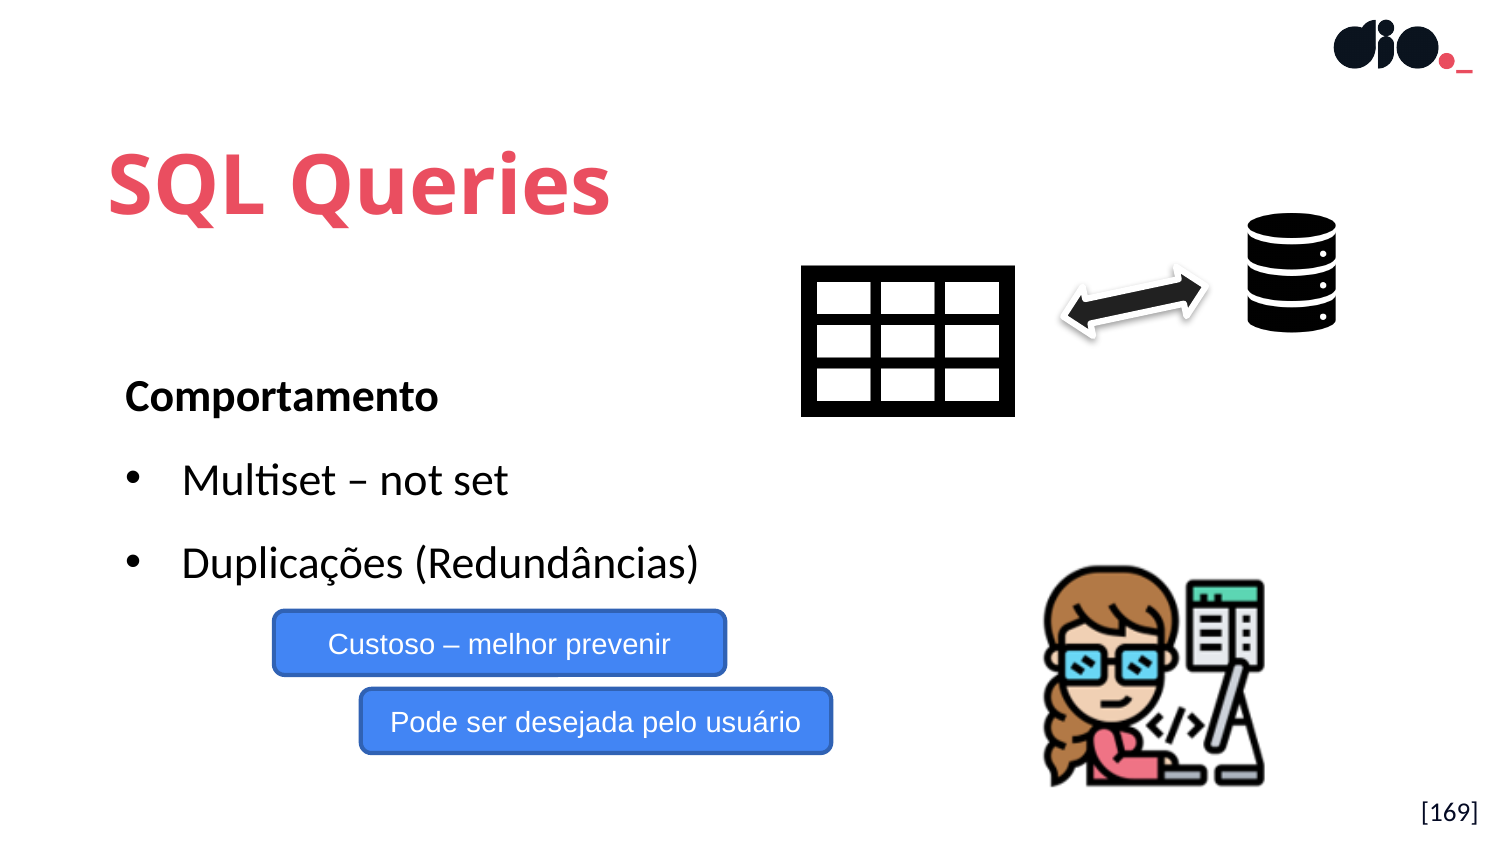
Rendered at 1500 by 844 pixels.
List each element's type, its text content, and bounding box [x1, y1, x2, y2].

text_box Custoso – melhor prevenir [271, 608, 728, 678]
picture [778, 211, 1036, 471]
text_box [1060, 264, 1209, 339]
picture [1216, 197, 1367, 348]
picture [1333, 19, 1473, 74]
picture [1034, 562, 1279, 796]
text_box Pode ser desejada pelo usuário [358, 686, 834, 756]
text_box Fonte: livro de referência [1058, 272, 1320, 355]
text_box Comportamento Multiset – not set Duplicações (Redundâncias) [110, 272, 1320, 758]
text_box SQL Queries [92, 104, 1265, 243]
slide_number [169] [1403, 779, 1494, 844]
